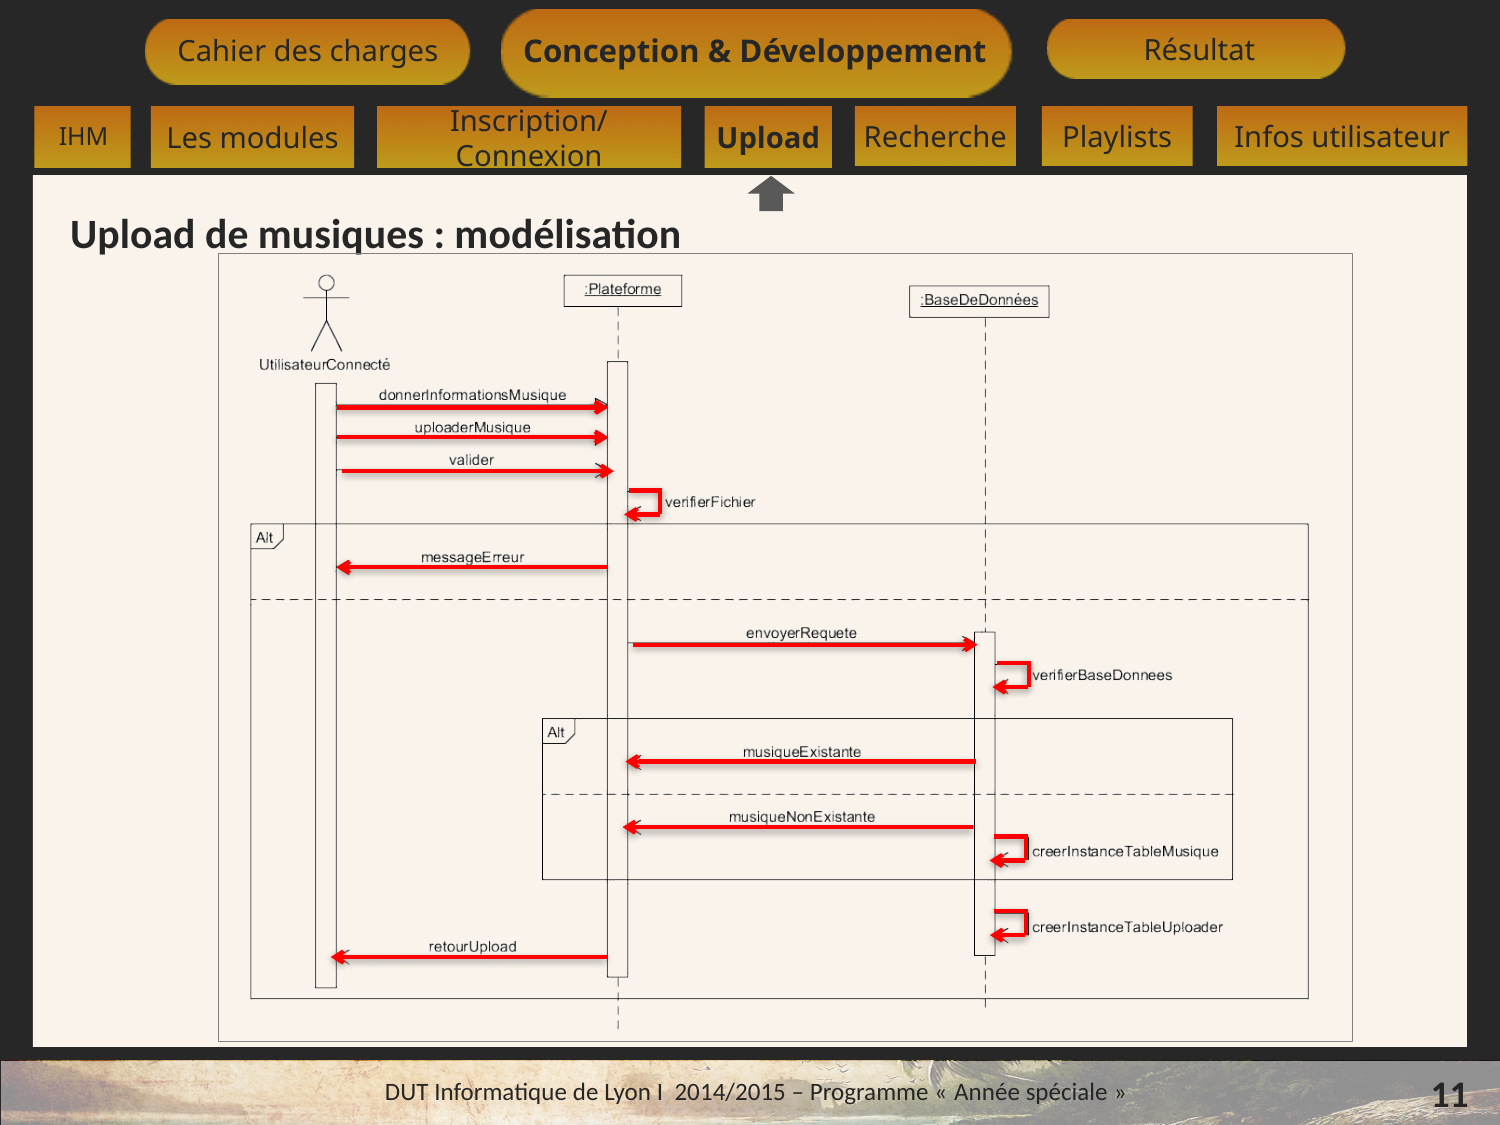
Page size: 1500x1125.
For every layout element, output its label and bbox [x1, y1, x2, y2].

text_box [623, 488, 663, 515]
text_box [14, 106, 147, 168]
text_box [0, 1060, 1500, 1125]
text_box [149, 106, 356, 168]
text_box [1011, 106, 1195, 166]
text_box [989, 834, 1029, 861]
picture [0, 0, 1500, 1060]
text_box [684, 106, 827, 168]
text_box [829, 106, 1009, 166]
text_box [1197, 106, 1488, 166]
text_box [989, 909, 1029, 936]
text_box [362, 106, 682, 168]
text_box [992, 661, 1031, 688]
